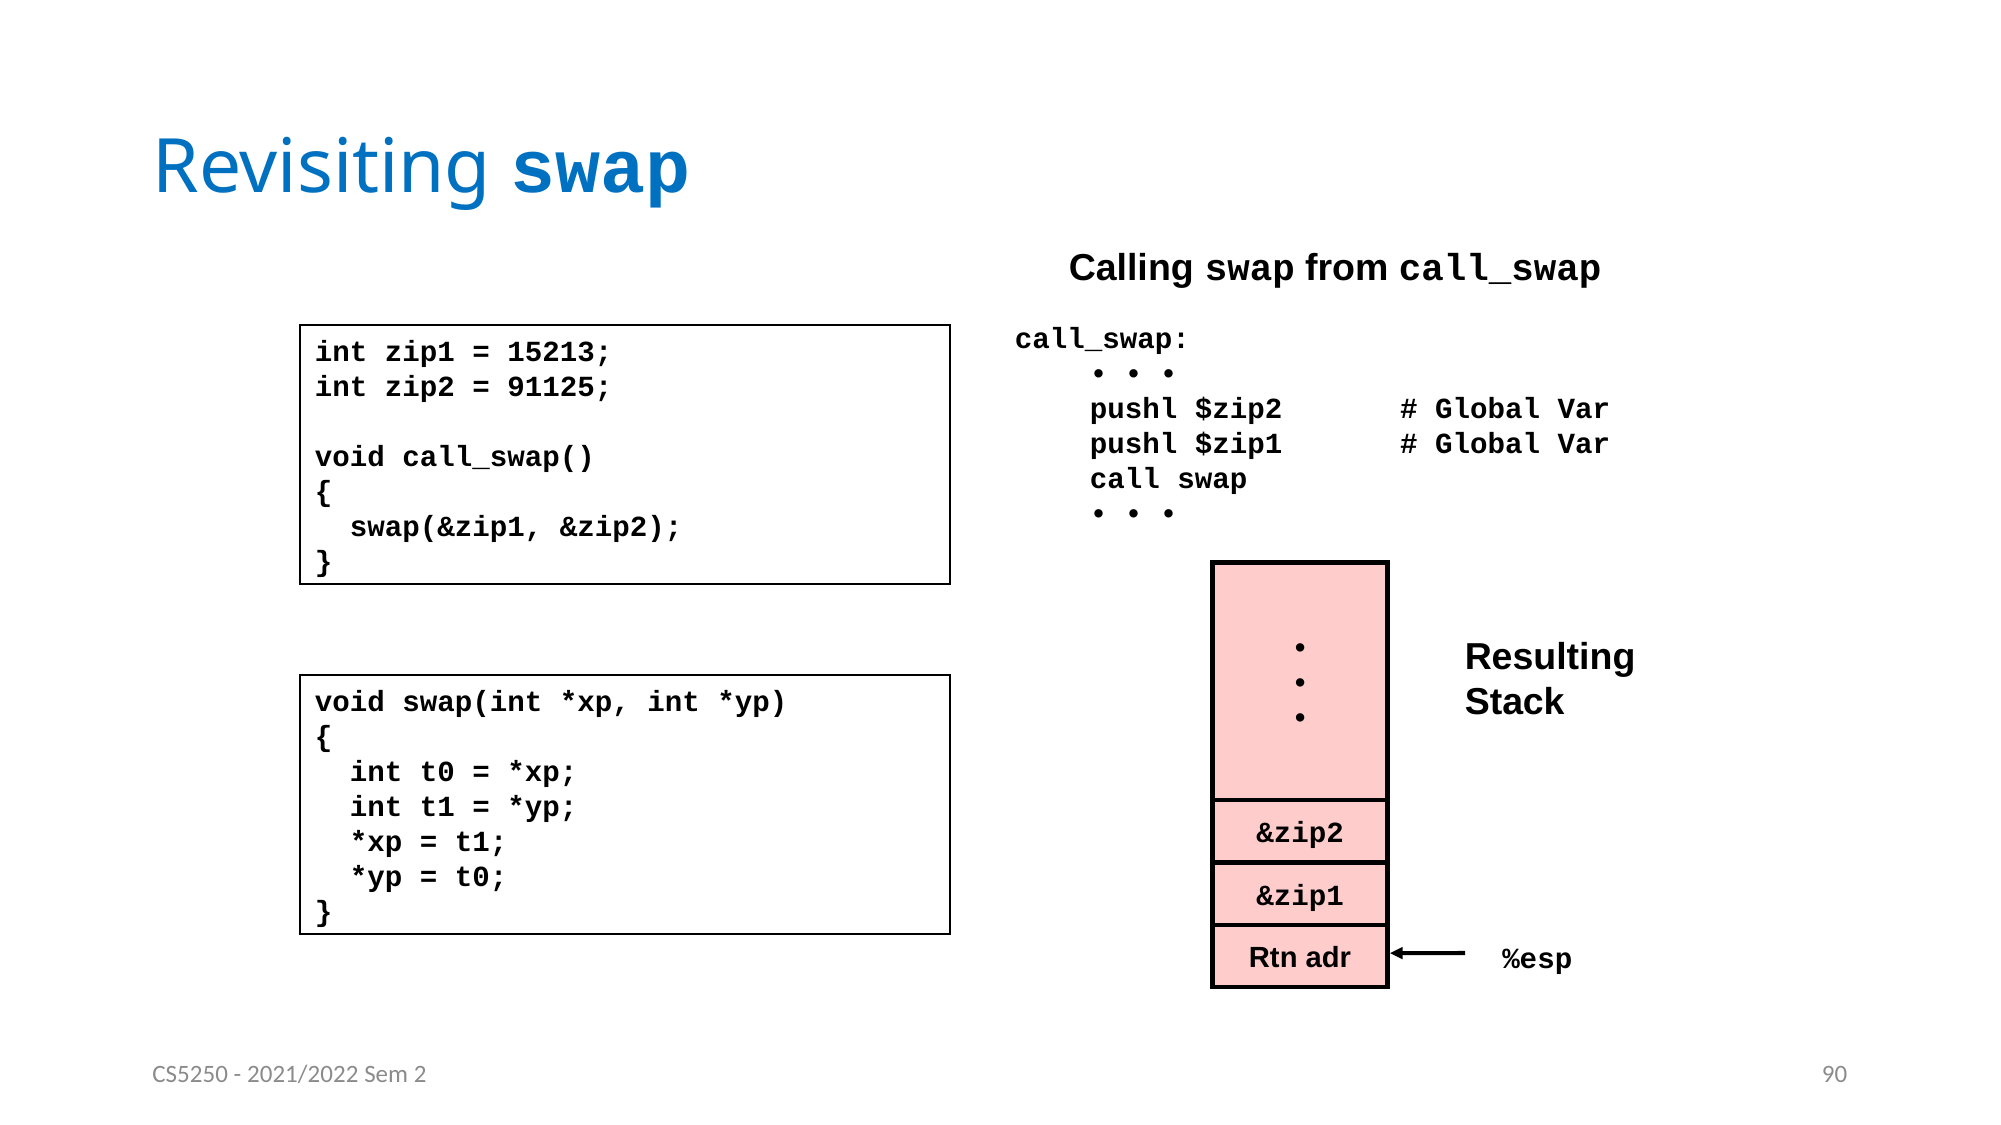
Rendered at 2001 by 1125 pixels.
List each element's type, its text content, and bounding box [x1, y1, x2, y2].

text_box • • • [1212, 562, 1388, 800]
text_box &zip2 [1212, 800, 1388, 862]
text_box Rtn adr [1212, 924, 1388, 988]
title Revisiting swap [137, 59, 1863, 278]
text_box [1390, 946, 1466, 960]
slide_number 90 [1412, 1042, 1863, 1103]
text_box %esp [1487, 932, 1588, 983]
slide_number CS5250 - 2021/2022 Sem 2 [137, 1042, 588, 1103]
text_box &zip1 [1212, 862, 1388, 924]
text_box void swap(int *xp, int *yp) { int t0 = *xp; int t1 = *yp; *xp = t1; *yp = t0; } [300, 674, 950, 935]
text_box call_swap: • • • pushl $zip2 # Global Var pushl $zip1 # Global Var call swap • • • [999, 312, 1700, 537]
text_box int zip1 = 15213; int zip2 = 91125; void call_swap() { swap(&zip1, &zip2); } [300, 324, 950, 585]
text_box Resulting Stack [1450, 624, 1651, 730]
text_box Calling swap from call_swap [1061, 240, 1610, 297]
